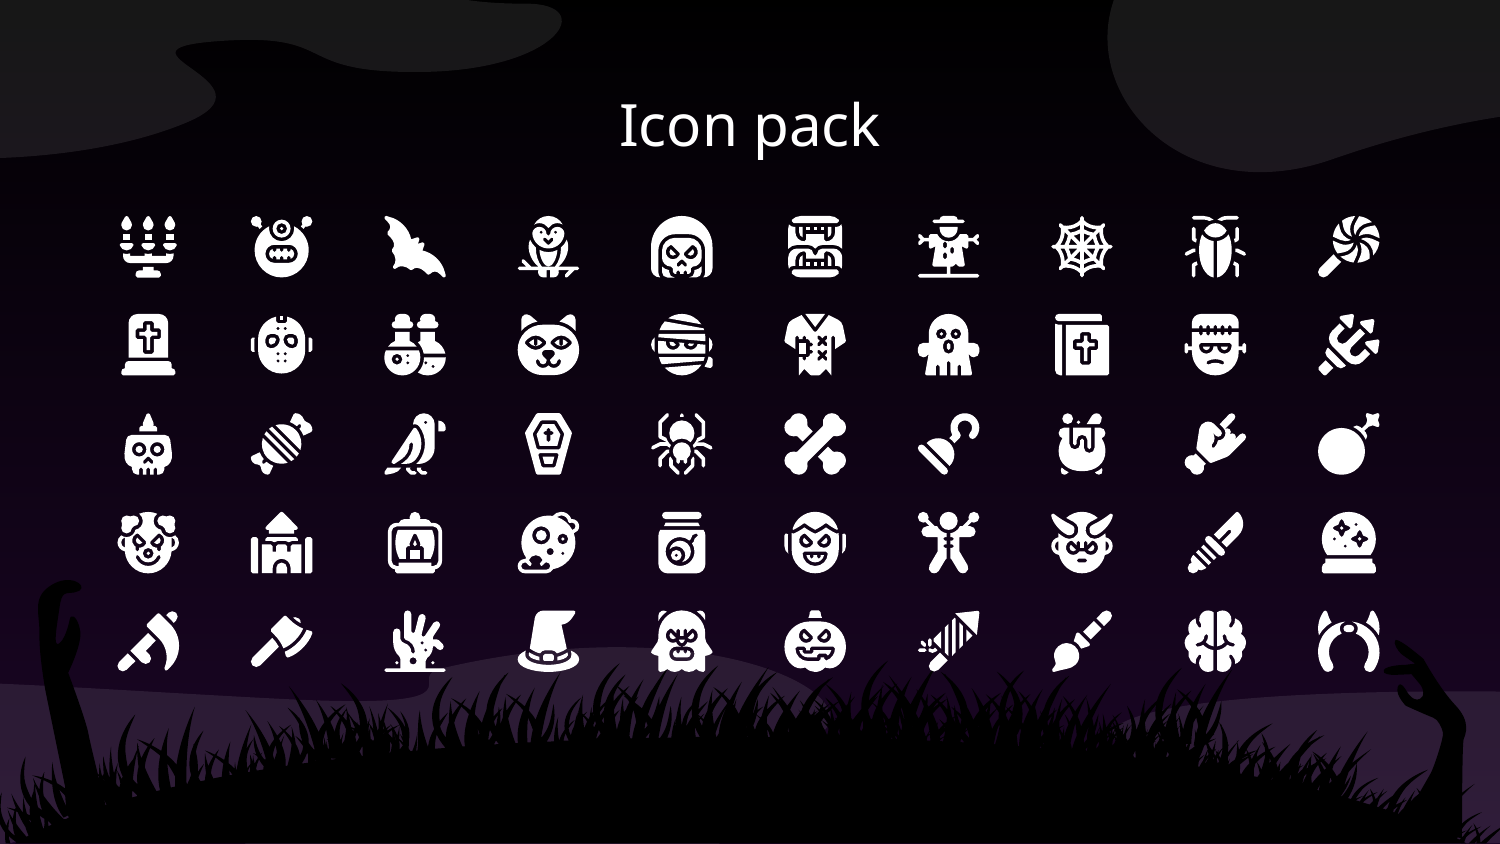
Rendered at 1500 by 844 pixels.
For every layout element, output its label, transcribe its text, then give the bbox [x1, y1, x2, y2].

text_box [1315, 412, 1380, 475]
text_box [784, 313, 847, 376]
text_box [117, 511, 180, 574]
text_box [1184, 215, 1247, 278]
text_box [1317, 313, 1381, 376]
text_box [917, 215, 980, 278]
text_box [784, 610, 847, 673]
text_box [123, 412, 174, 475]
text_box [658, 511, 706, 574]
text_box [524, 412, 573, 475]
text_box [1054, 313, 1110, 376]
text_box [517, 314, 580, 376]
text_box [1051, 215, 1113, 278]
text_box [784, 511, 847, 574]
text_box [1186, 511, 1245, 574]
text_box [383, 412, 447, 475]
title Icon pack [118, 72, 1382, 167]
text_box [116, 611, 183, 672]
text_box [384, 610, 447, 673]
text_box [250, 615, 313, 668]
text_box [917, 511, 980, 574]
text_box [1050, 511, 1114, 574]
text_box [650, 313, 713, 376]
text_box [517, 215, 580, 278]
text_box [650, 610, 713, 673]
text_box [250, 511, 313, 574]
text_box [384, 215, 446, 278]
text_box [1317, 215, 1380, 278]
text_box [783, 412, 848, 475]
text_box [517, 610, 580, 673]
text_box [650, 215, 713, 278]
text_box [917, 610, 980, 672]
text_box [1183, 413, 1247, 476]
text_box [250, 315, 313, 374]
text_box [250, 215, 313, 278]
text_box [650, 412, 714, 475]
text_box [787, 215, 843, 278]
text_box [917, 313, 980, 376]
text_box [1051, 610, 1113, 673]
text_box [387, 511, 443, 574]
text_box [119, 215, 178, 278]
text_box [250, 412, 313, 475]
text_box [1321, 511, 1377, 574]
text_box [1184, 313, 1247, 376]
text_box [1058, 412, 1106, 475]
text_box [1184, 610, 1247, 673]
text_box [517, 511, 580, 574]
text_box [1316, 610, 1381, 673]
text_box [121, 313, 176, 376]
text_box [917, 412, 981, 475]
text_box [384, 313, 447, 376]
